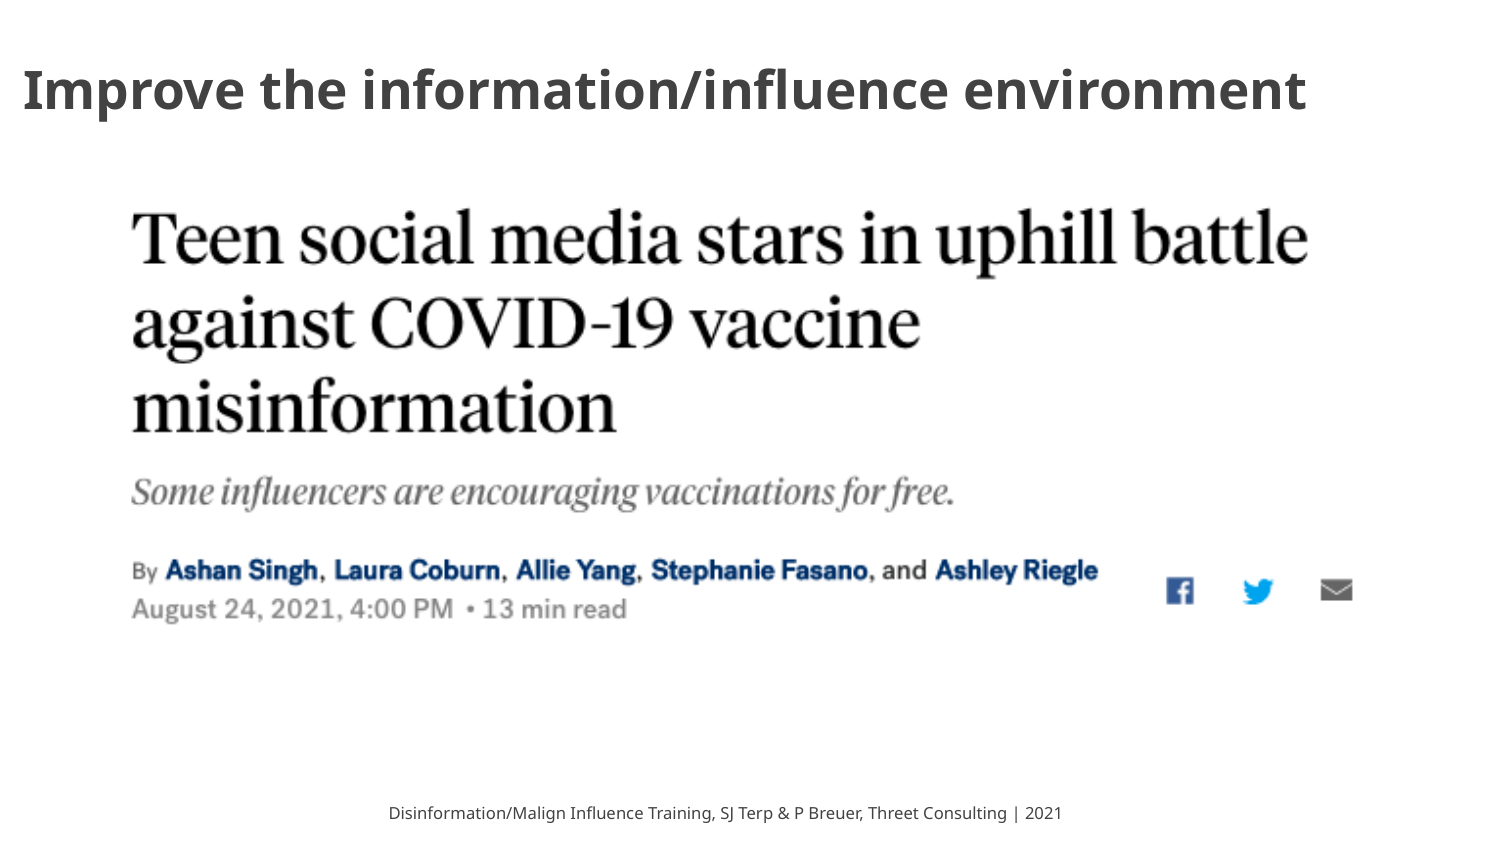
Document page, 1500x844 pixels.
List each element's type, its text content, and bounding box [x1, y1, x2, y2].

picture [85, 162, 1386, 650]
title Improve the information/influence environment [8, 41, 1490, 136]
